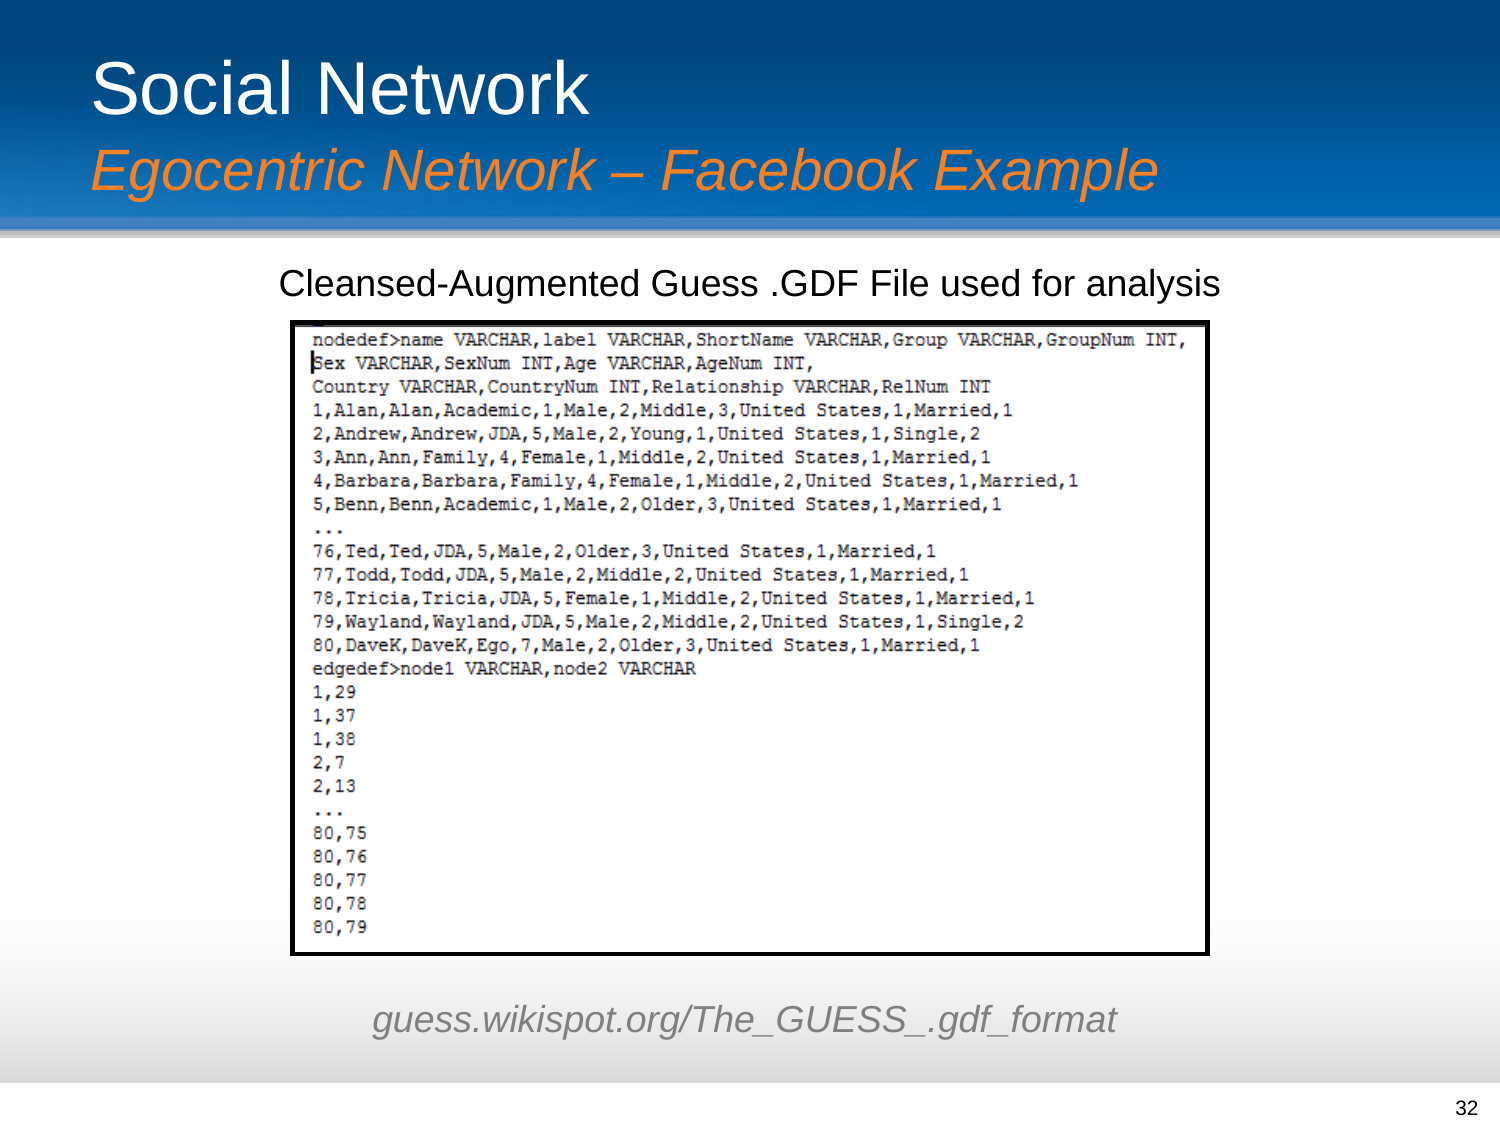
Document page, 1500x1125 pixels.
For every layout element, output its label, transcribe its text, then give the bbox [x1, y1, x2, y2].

slide_number 32 [1400, 1087, 1494, 1125]
picture [294, 324, 1206, 952]
picture [0, 0, 1500, 879]
list Egocentric Network – Facebook Example [74, 124, 1500, 226]
title Social Network [74, 37, 1201, 138]
text_box guess.wikispot.org/The_GUESS_.gdf_format [357, 987, 1143, 1048]
text_box Cleansed-Augmented Guess .GDF File used for analysis [263, 251, 1237, 312]
text_box [0, 879, 1500, 1083]
picture [0, 1083, 1500, 1125]
